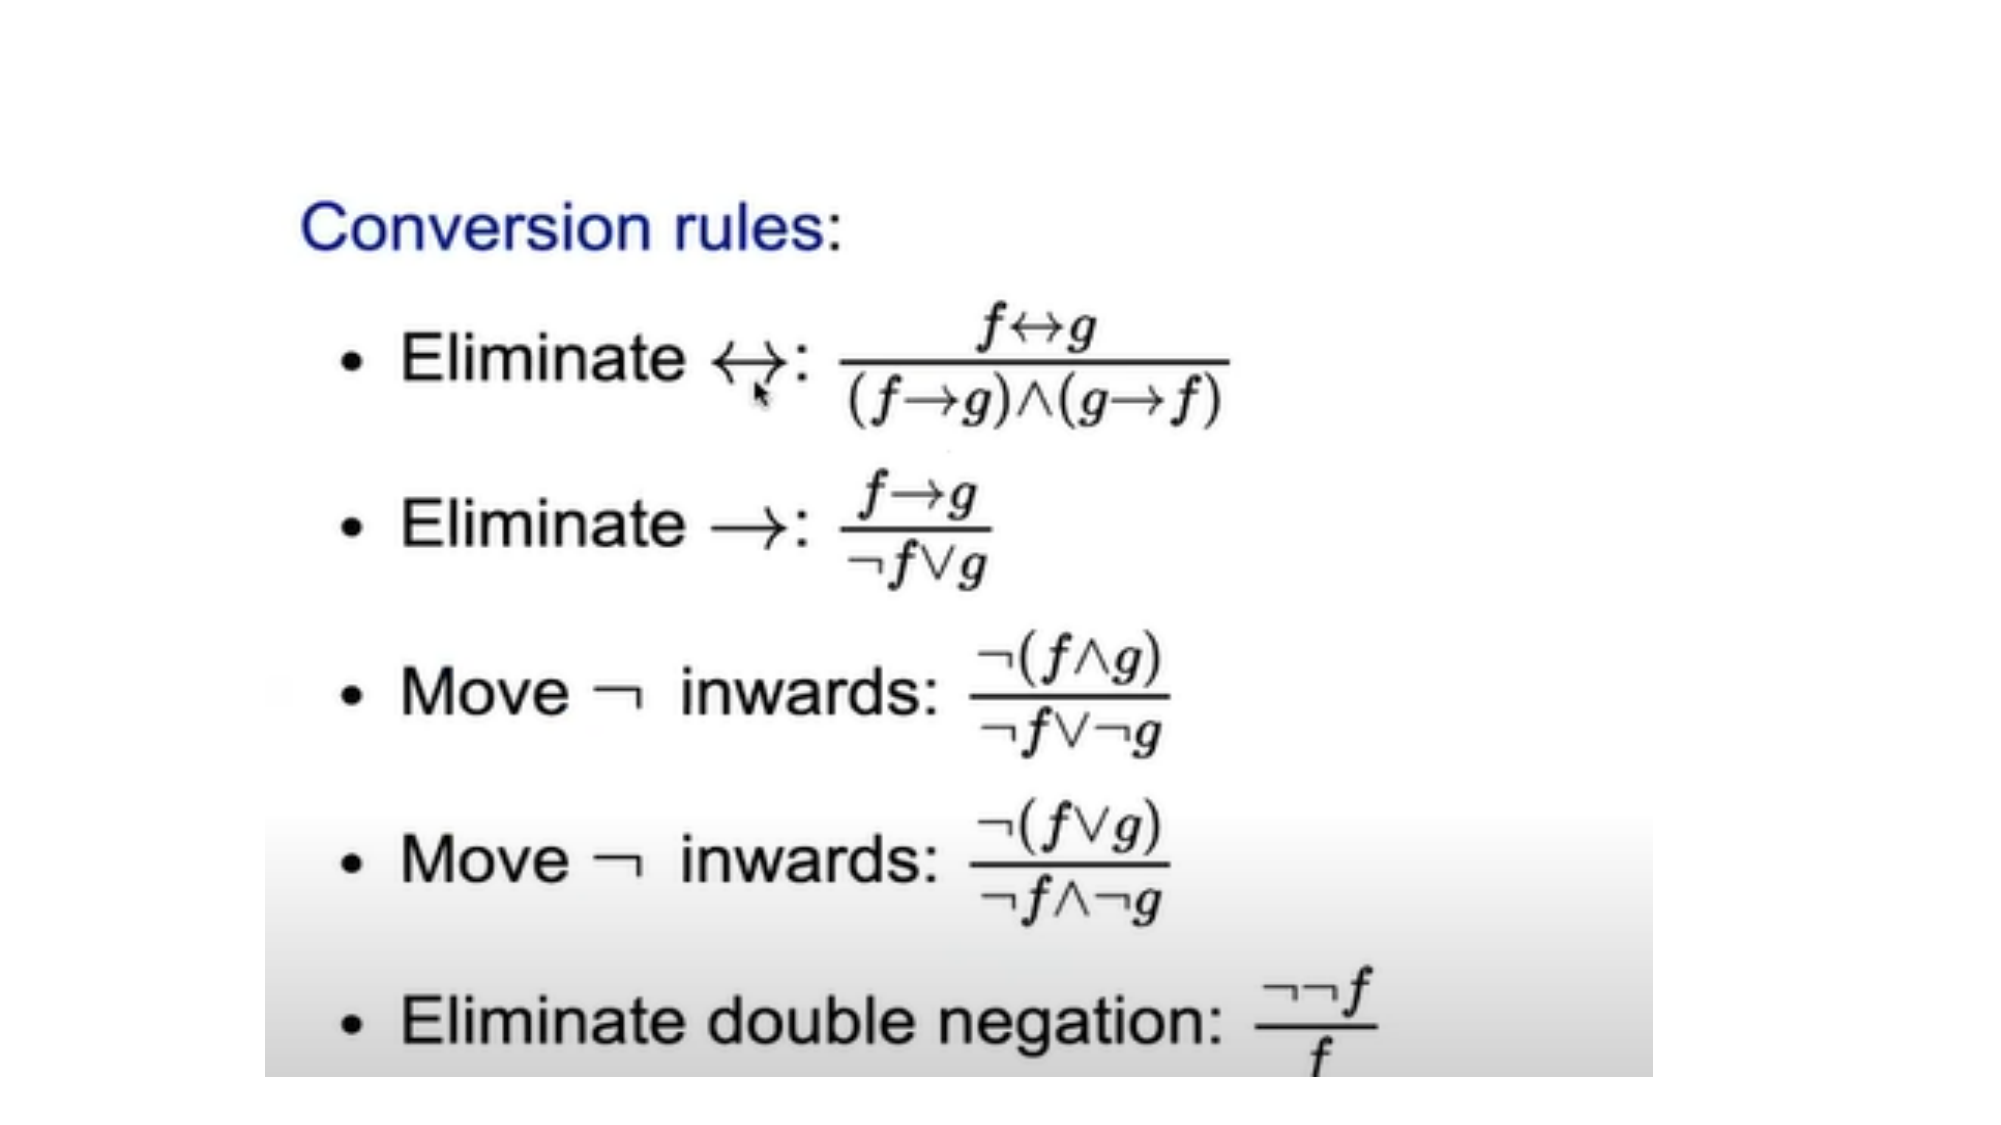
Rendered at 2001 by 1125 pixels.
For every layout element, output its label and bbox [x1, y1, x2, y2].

picture [265, 116, 1653, 1077]
